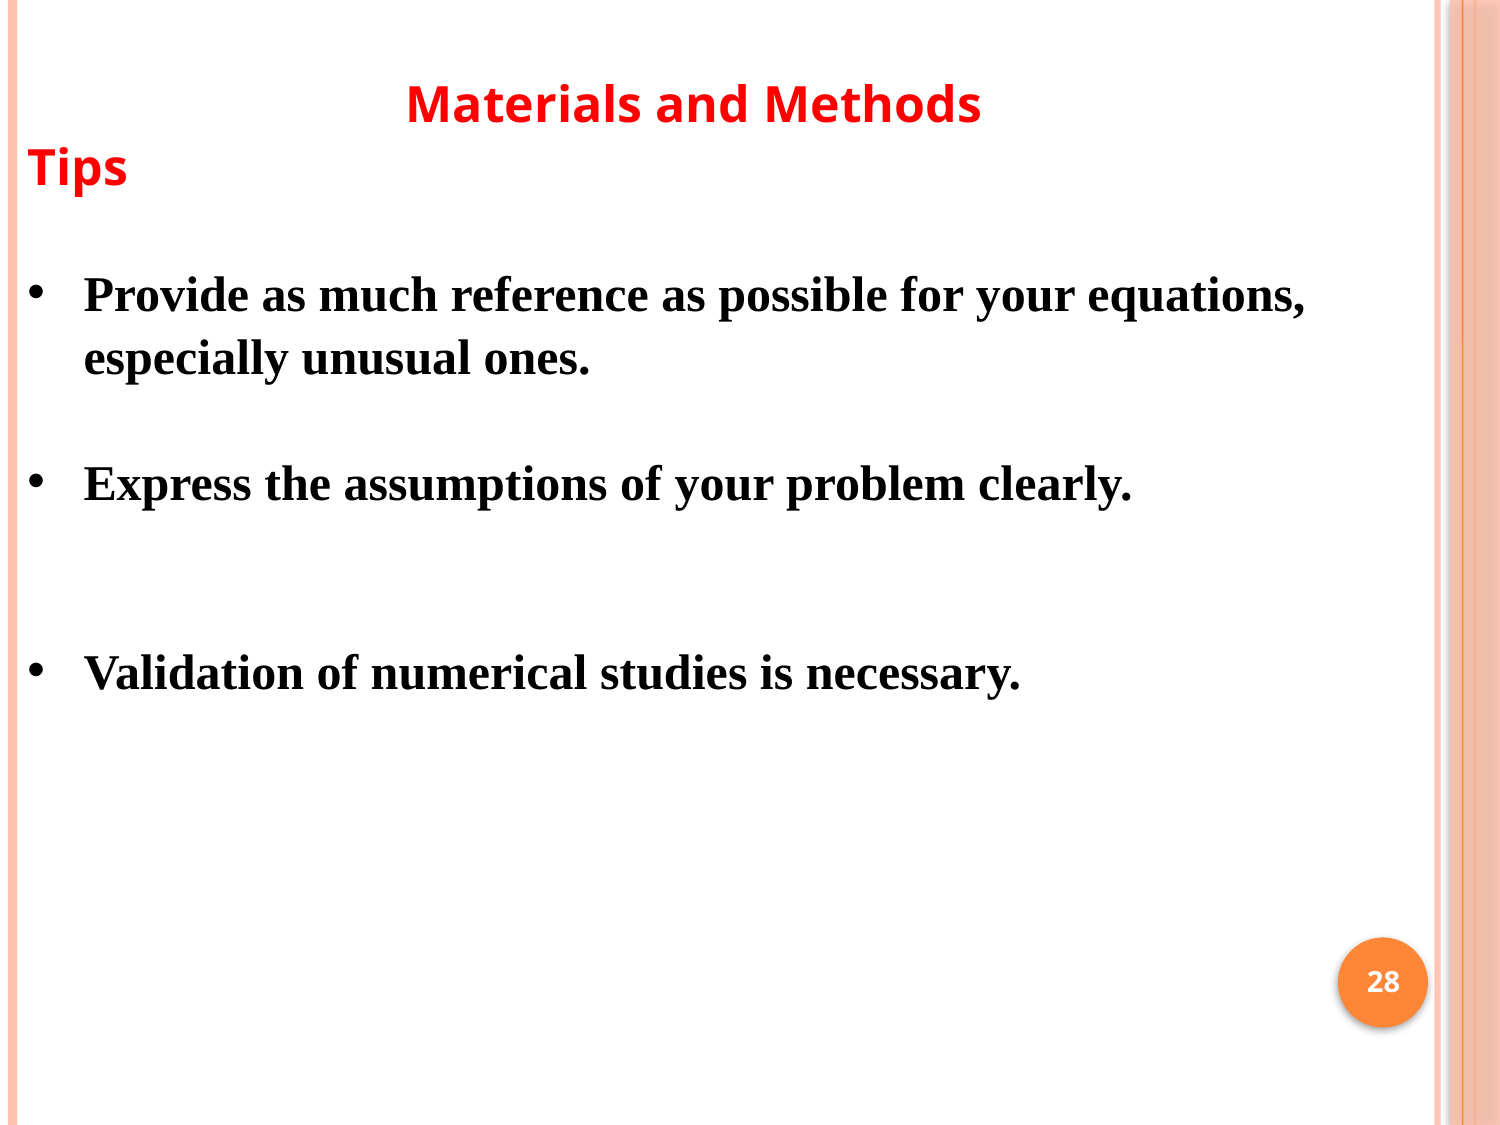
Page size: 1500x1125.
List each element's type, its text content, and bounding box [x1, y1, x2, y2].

text_box Materials and Methods Tips Provide as much reference as possible for your equations, especially unusual ones. Express the assumptions of your problem clearly. Validation of numerical studies is necessary. [12, 62, 1375, 907]
slide_number 28 [1333, 940, 1434, 1027]
